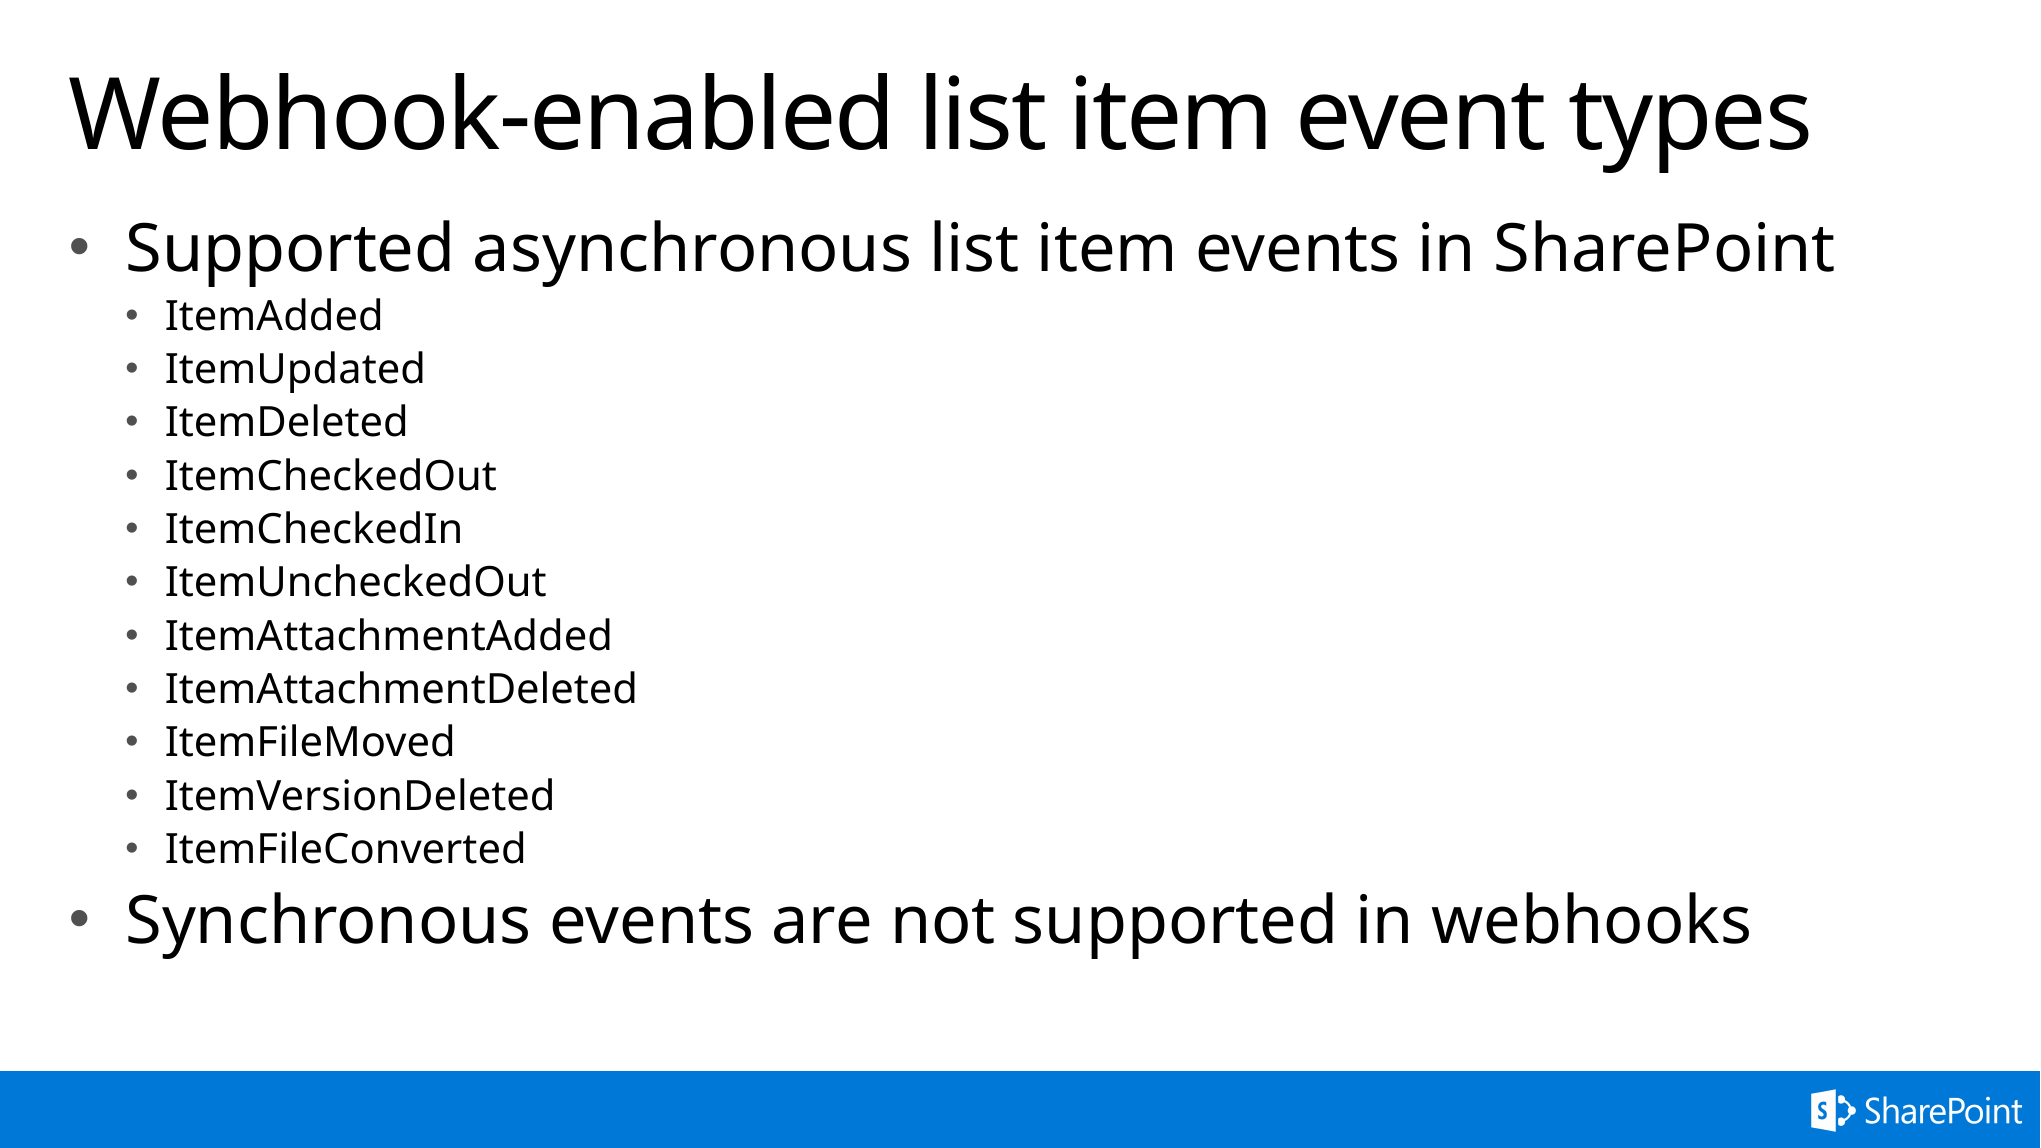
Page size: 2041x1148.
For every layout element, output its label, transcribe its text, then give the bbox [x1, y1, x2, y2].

picture [1793, 1071, 2040, 1148]
list Supported asynchronous list item events in SharePoint ItemAdded ItemUpdated ItemDeleted ItemCheckedOut ItemCheckedIn ItemUncheckedOut ItemAttachmentAdded ItemAttachmentDeleted ItemFileMoved ItemVersionDeleted ItemFileConverted Synchronous events are not supported in webhooks [45, 199, 1996, 1058]
title Webhook-enabled list item event types [45, 48, 1996, 199]
